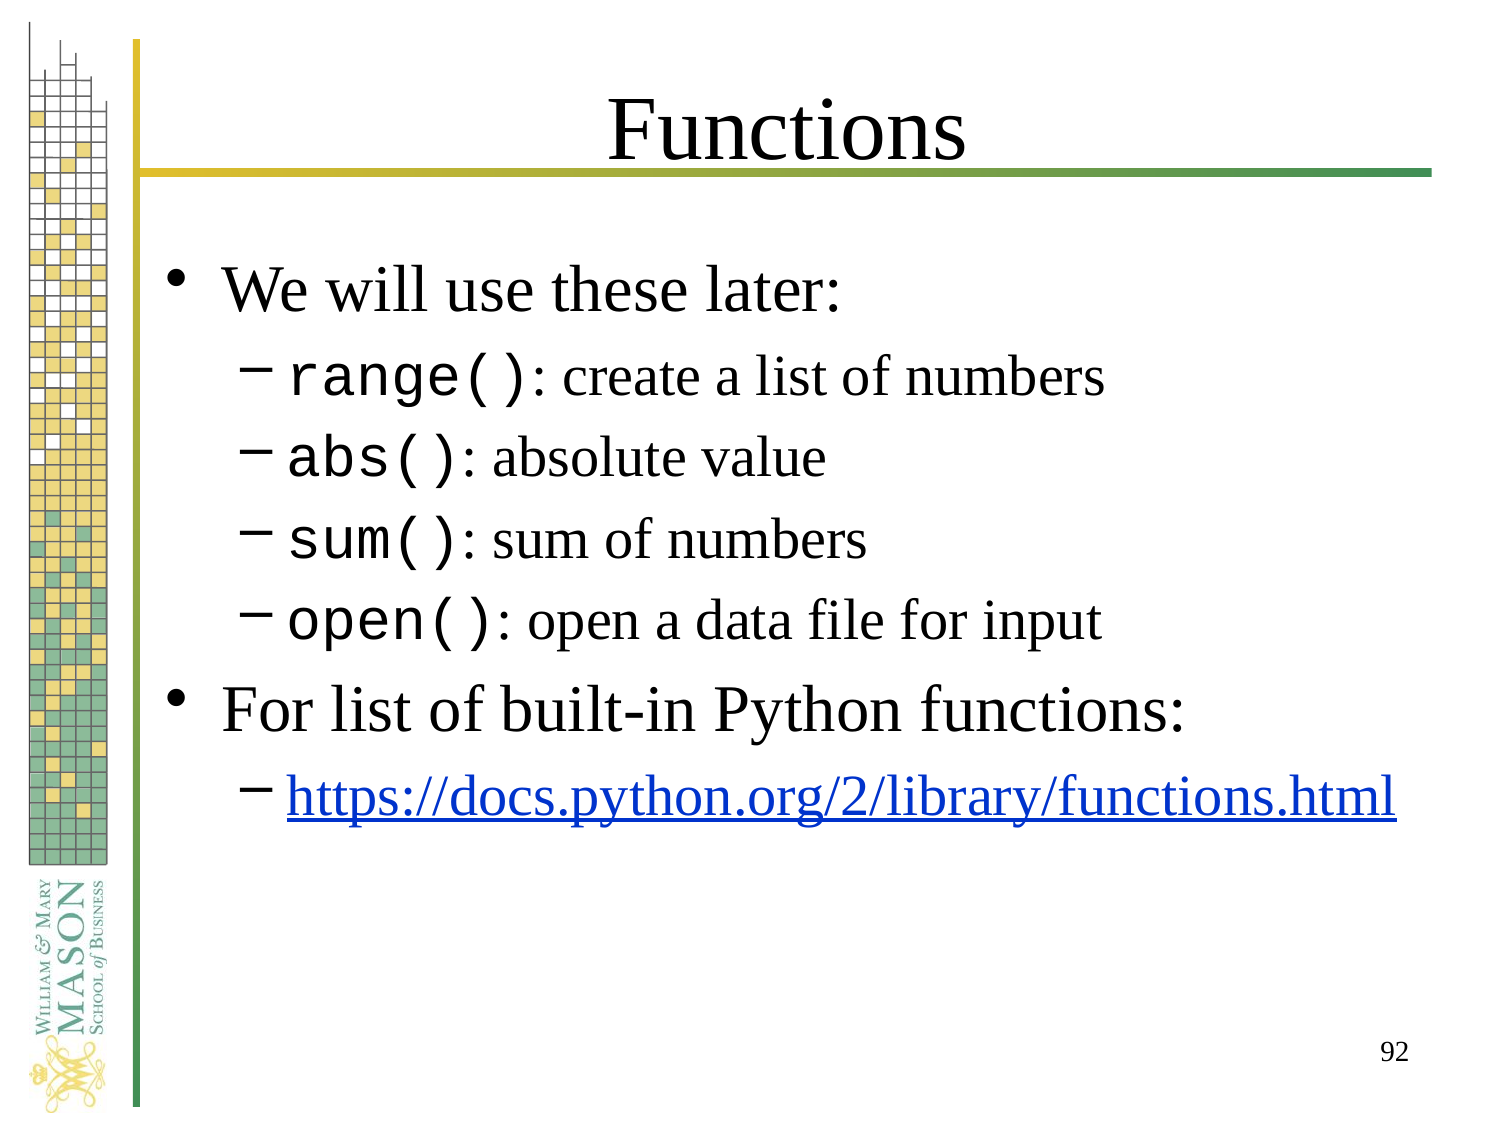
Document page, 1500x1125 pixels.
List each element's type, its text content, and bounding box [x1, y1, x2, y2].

list We will use these later: range(): create a list of numbers abs(): absolute value sum(): sum of numbers open(): open a data file for input For list of built-in Python functions: https://docs.python.org/2/library/functions.html [150, 237, 1500, 1005]
title Boolean Statements [29, 879, 107, 1113]
title Functions [150, 45, 1425, 200]
slide_number 92 [1048, 1024, 1426, 1103]
